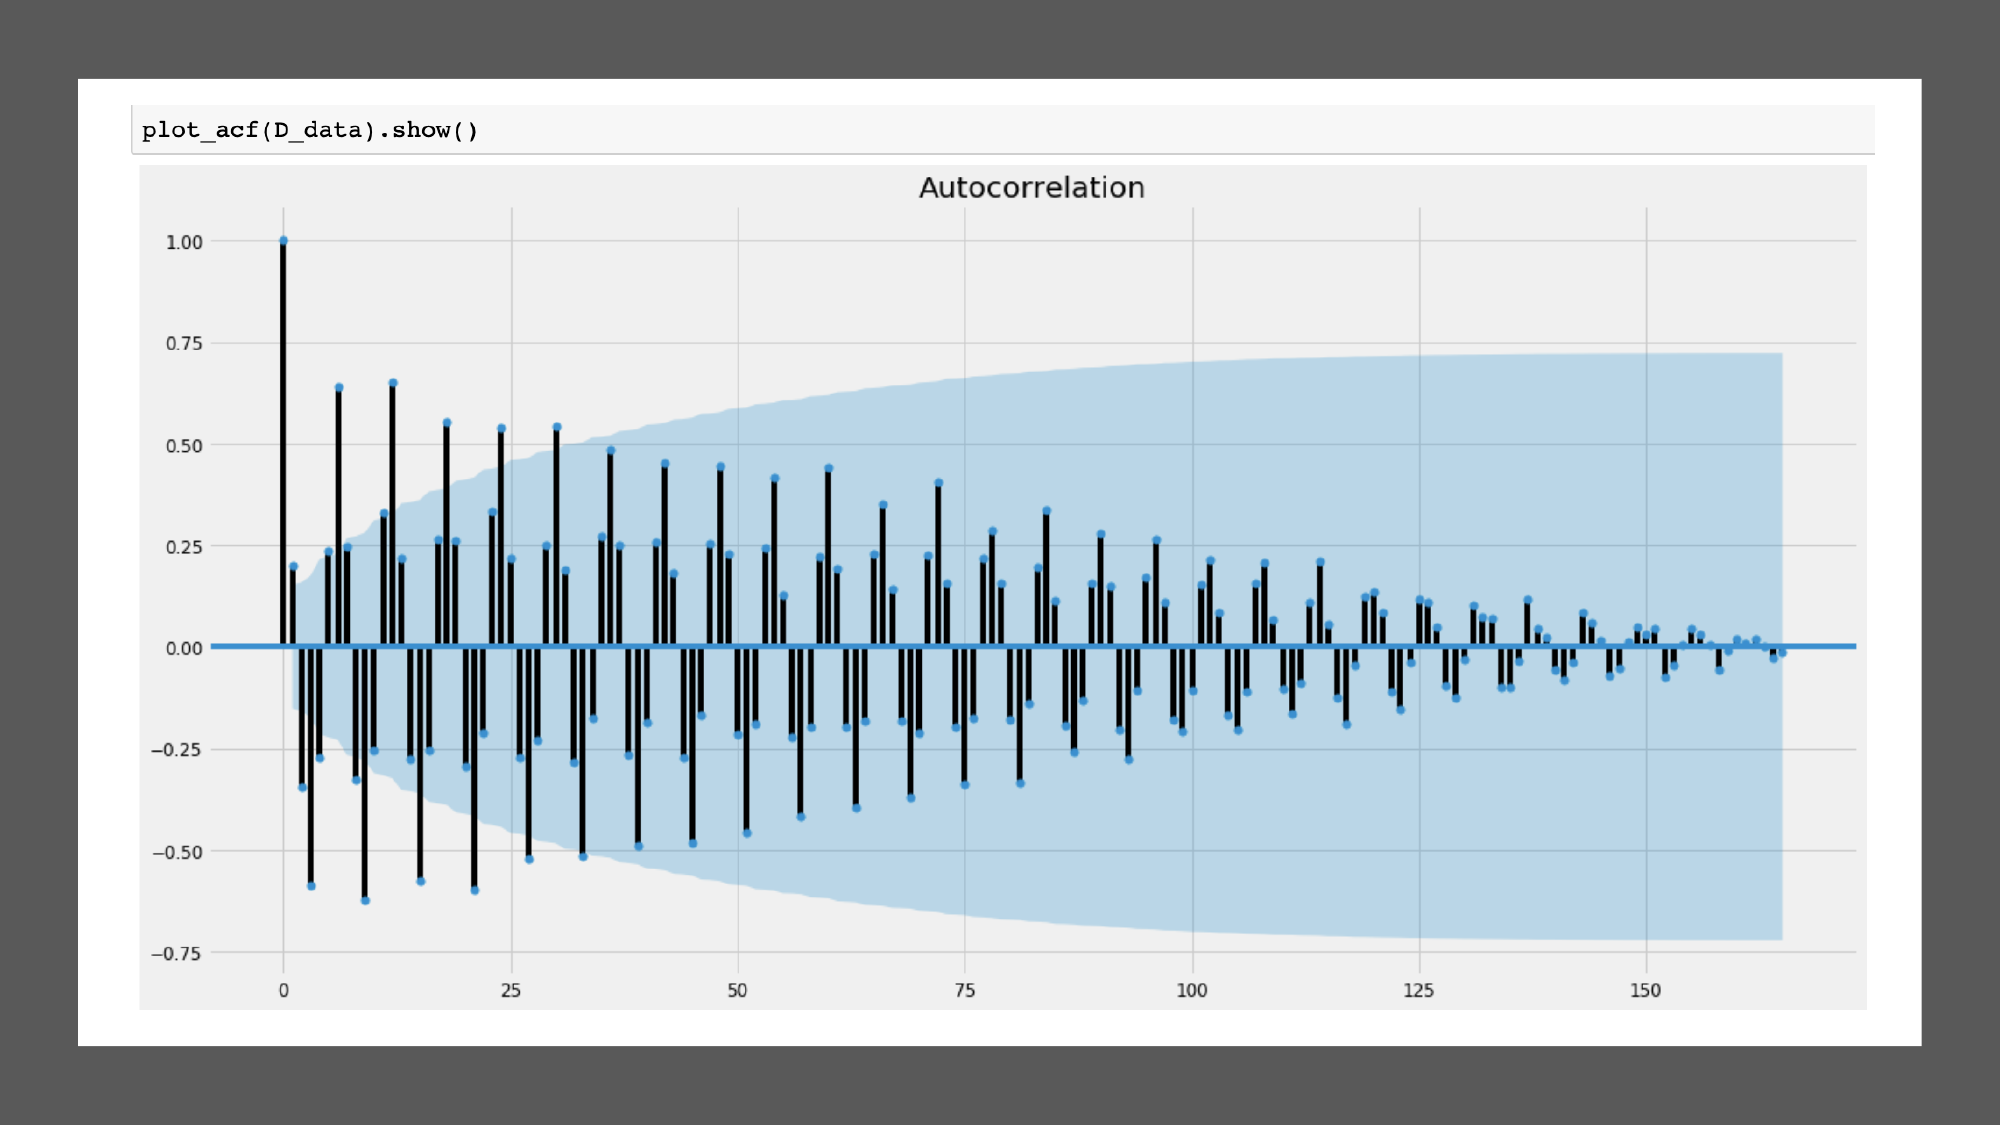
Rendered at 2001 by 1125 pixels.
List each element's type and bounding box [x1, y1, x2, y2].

list [125, 105, 1875, 1020]
text_box [77, 78, 1923, 1047]
text_box [0, 0, 2000, 1125]
